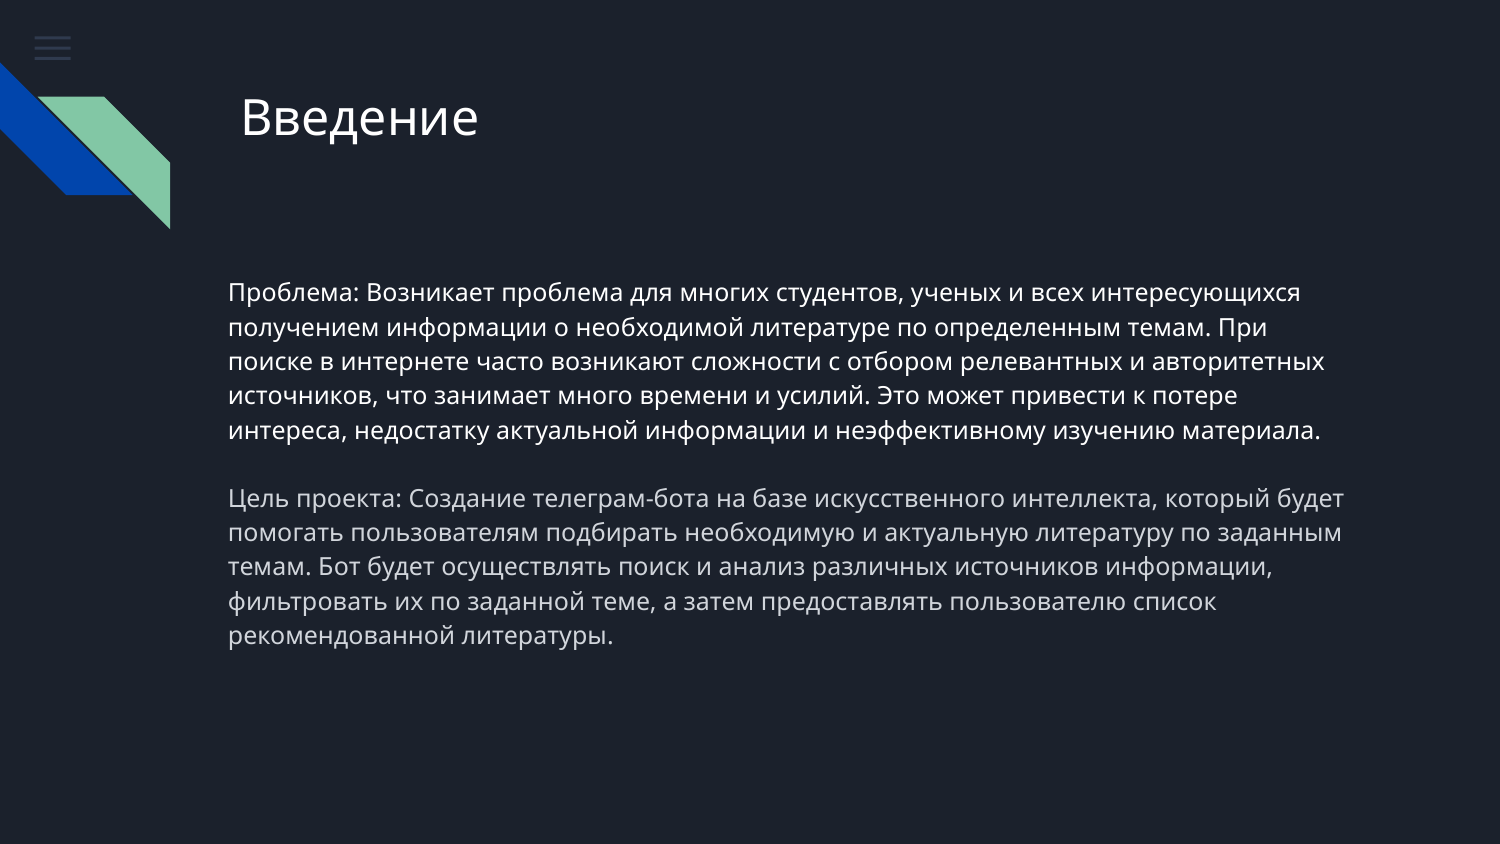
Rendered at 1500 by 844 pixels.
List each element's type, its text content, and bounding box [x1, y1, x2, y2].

list Проблема: Возникает проблема для многих студентов, ученых и всех интересующихся получением информации о необходимой литературе по определенным темам. При поиске в интернете часто возникают сложности с отбором релевантных и авторитетных источников, что занимает много времени и усилий. Это может привести к потере интереса, недостатку актуальной информации и неэффективному изучению материала. Цель проекта: Создание телеграм-бота на базе искусственного интеллекта, который будет помогать пользователям подбирать необходимую и актуальную литературу по заданным темам. Бот будет осуществлять поиск и анализ различных источников информации, фильтровать их по заданной теме, а затем предоставлять пользователю список рекомендованной литературы. [212, 257, 1368, 735]
title Введение [225, 70, 1381, 221]
